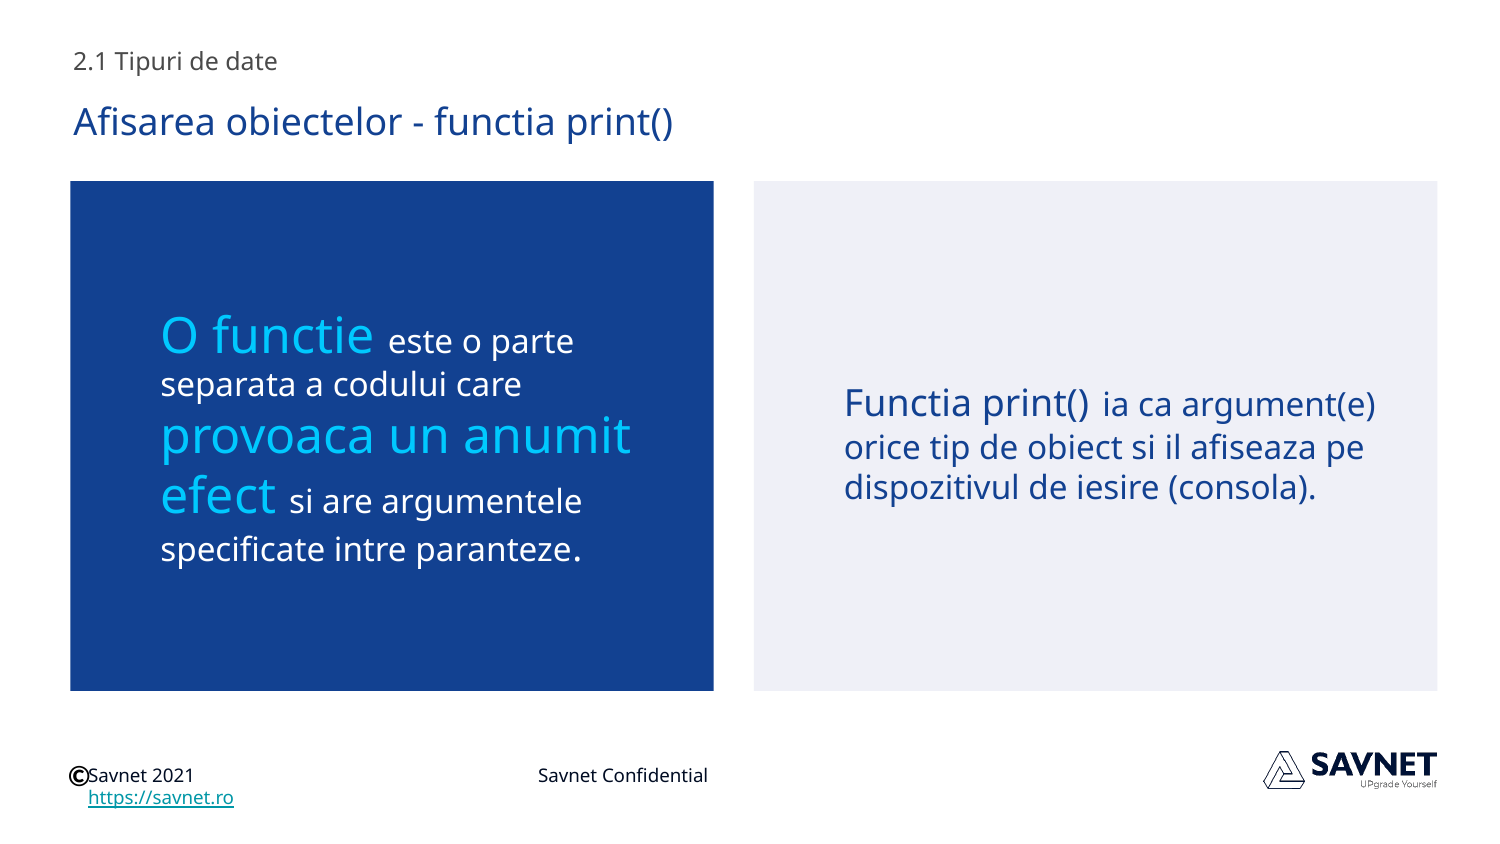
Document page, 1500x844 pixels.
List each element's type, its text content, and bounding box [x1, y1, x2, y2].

text_box 2.1 Tipuri de date [61, 39, 1437, 81]
text_box Afisarea obiectelor - functia print() [62, 91, 1438, 148]
picture [1262, 751, 1438, 789]
text_box O functie este o parte separata a codului care provoaca un anumit efect si are argumentele specificate intre paranteze. [70, 181, 714, 691]
text_box Functia print() ia ca argument(e) orice tip de obiect si il afiseaza pe dispozitivul de iesire (consola). [753, 181, 1438, 691]
text_box © [55, 751, 89, 798]
text_box Savnet 2021 Savnet Confidential https://savnet.ro [76, 757, 1264, 817]
